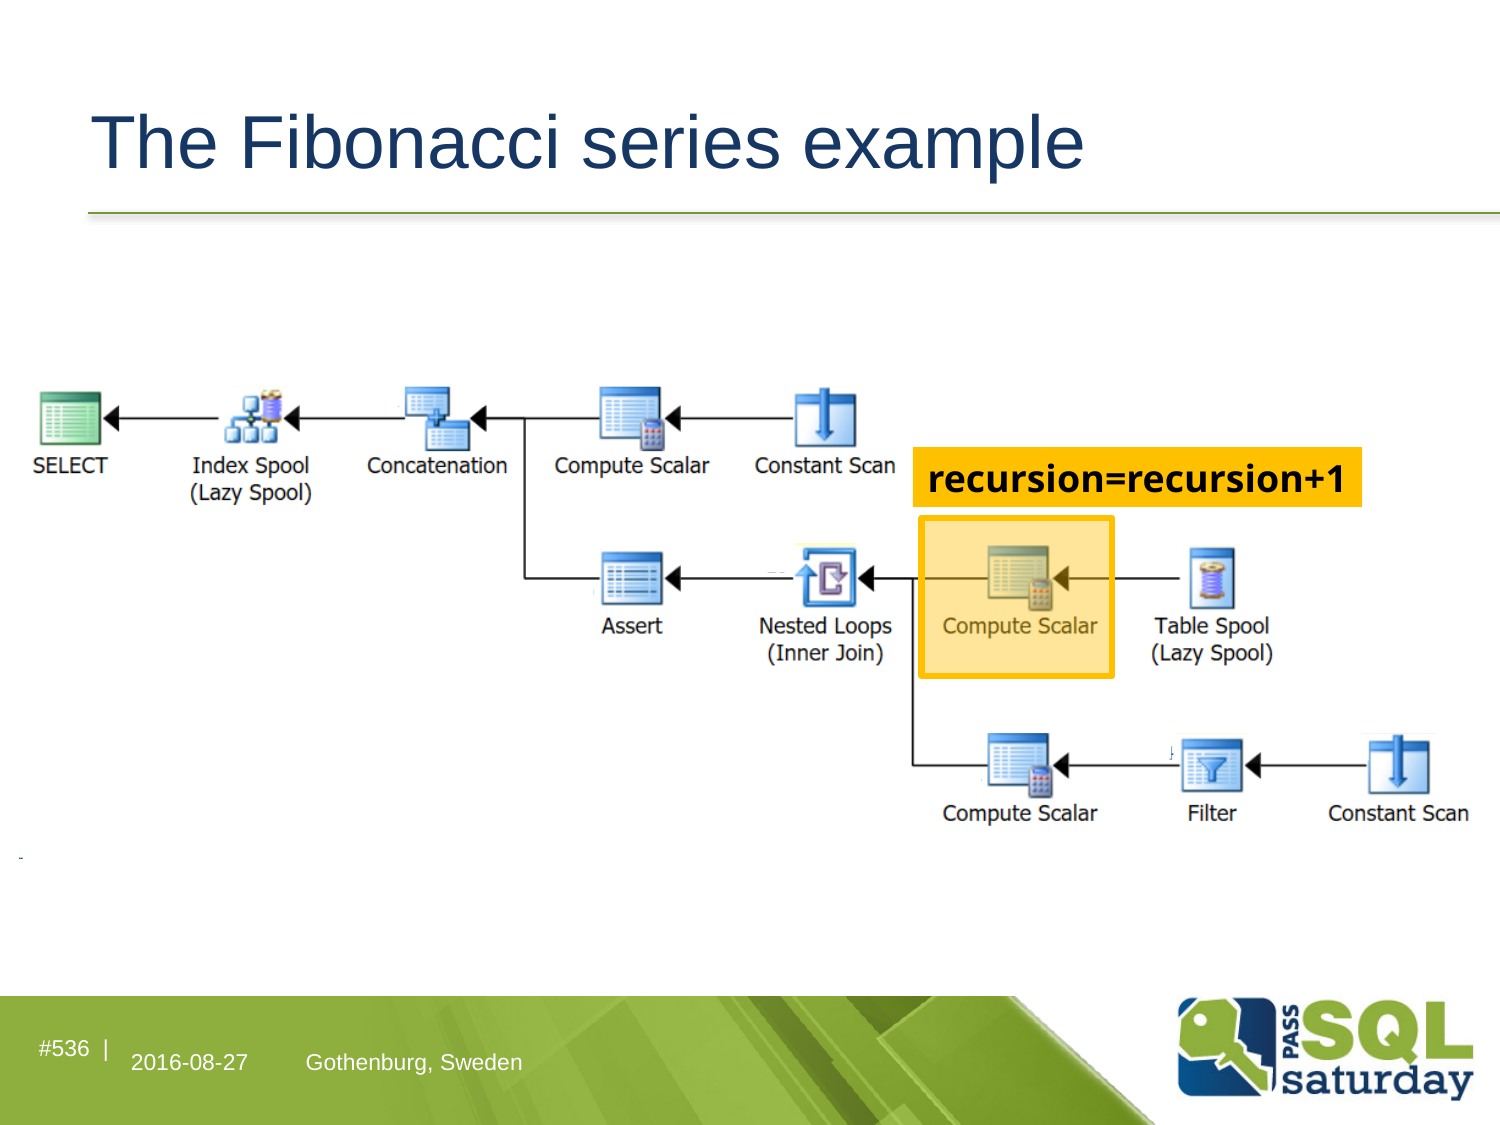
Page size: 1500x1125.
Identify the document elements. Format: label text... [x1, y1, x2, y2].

footer Gothenburg, Sweden [290, 1031, 751, 1092]
title The Fibonacci series example [75, 45, 1425, 233]
slide_number #536 | [19, 1031, 124, 1092]
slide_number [124, 1031, 279, 1092]
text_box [19, 352, 1492, 859]
picture [0, 969, 1483, 1125]
